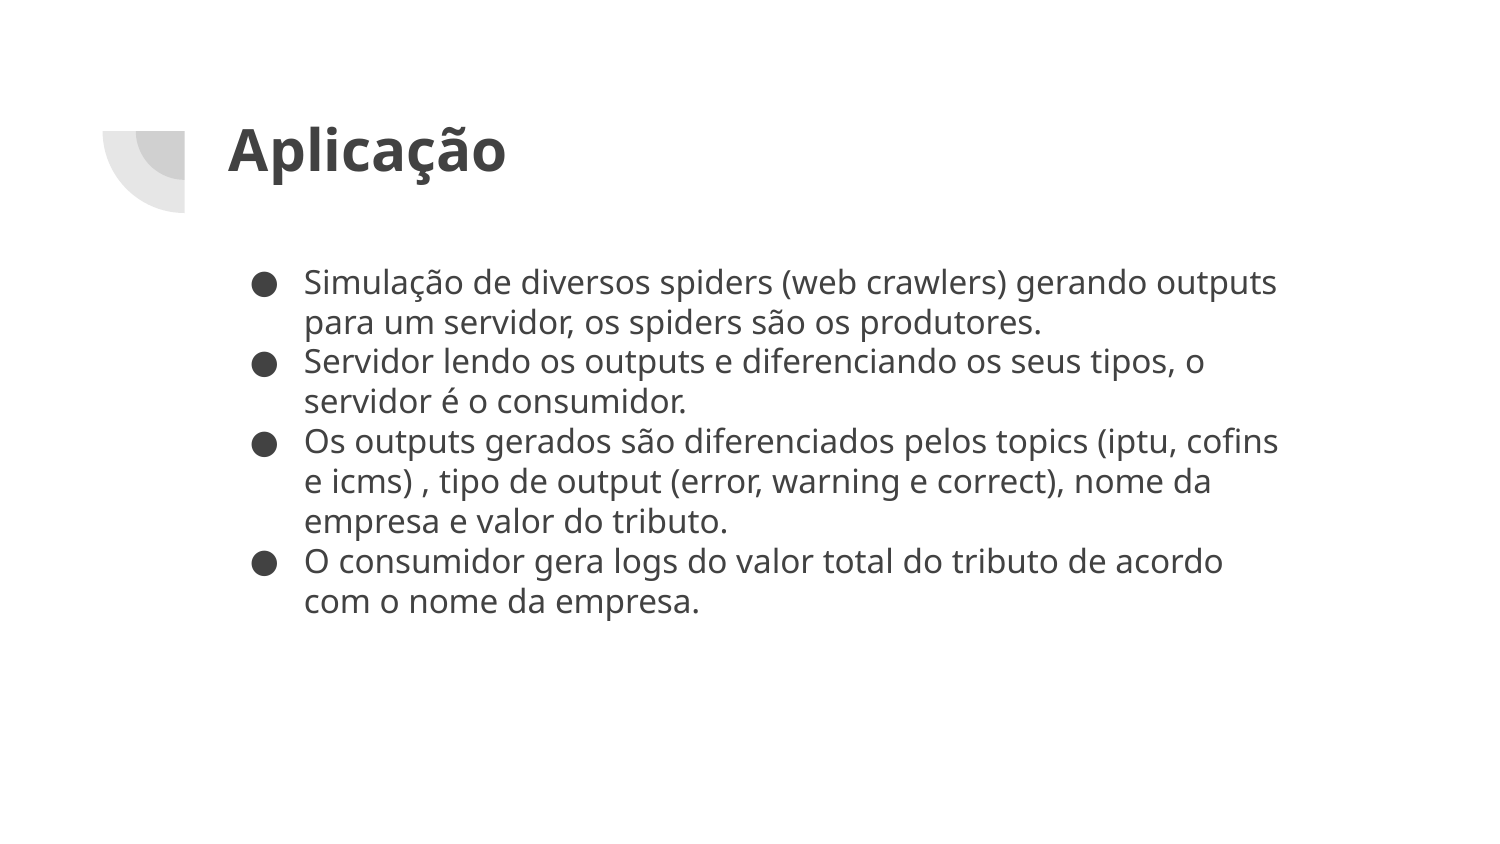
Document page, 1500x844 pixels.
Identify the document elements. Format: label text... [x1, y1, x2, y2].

subtitle Simulação de diversos spiders (web crawlers) gerando outputs para um servidor, os spiders são os produtores. Servidor lendo os outputs e diferenciando os seus tipos, o servidor é o consumidor. Os outputs gerados são diferenciados pelos topics (iptu, cofins e icms) , tipo de output (error, warning e correct), nome da empresa e valor do tributo. O consumidor gera logs do valor total do tributo de acordo com o nome da empresa. [213, 245, 1310, 730]
title Aplicação [213, 97, 777, 218]
